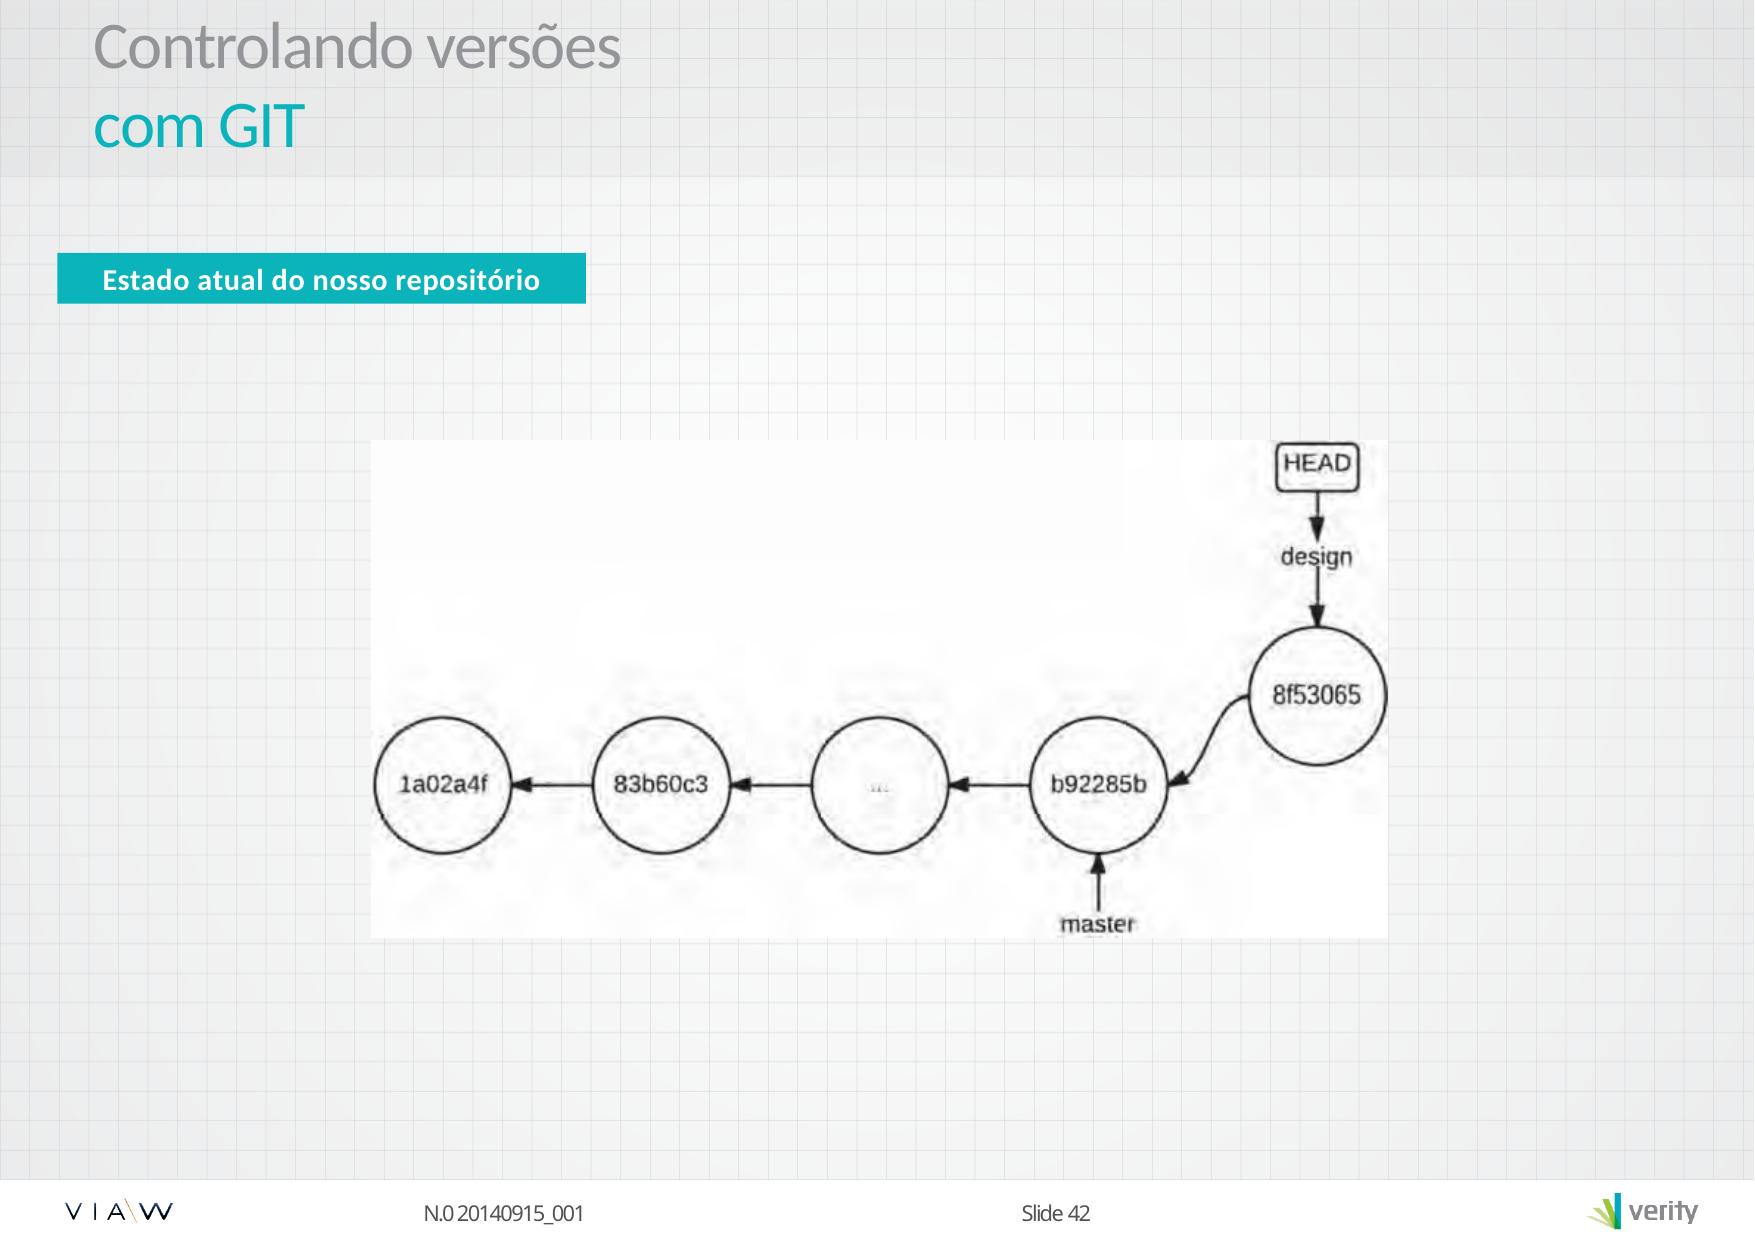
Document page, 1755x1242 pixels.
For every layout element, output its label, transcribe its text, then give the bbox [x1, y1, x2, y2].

picture [1573, 1181, 1714, 1233]
picture [64, 1197, 174, 1223]
picture [0, 0, 1754, 1180]
text_box Estado atual do nosso repositório [57, 252, 586, 304]
